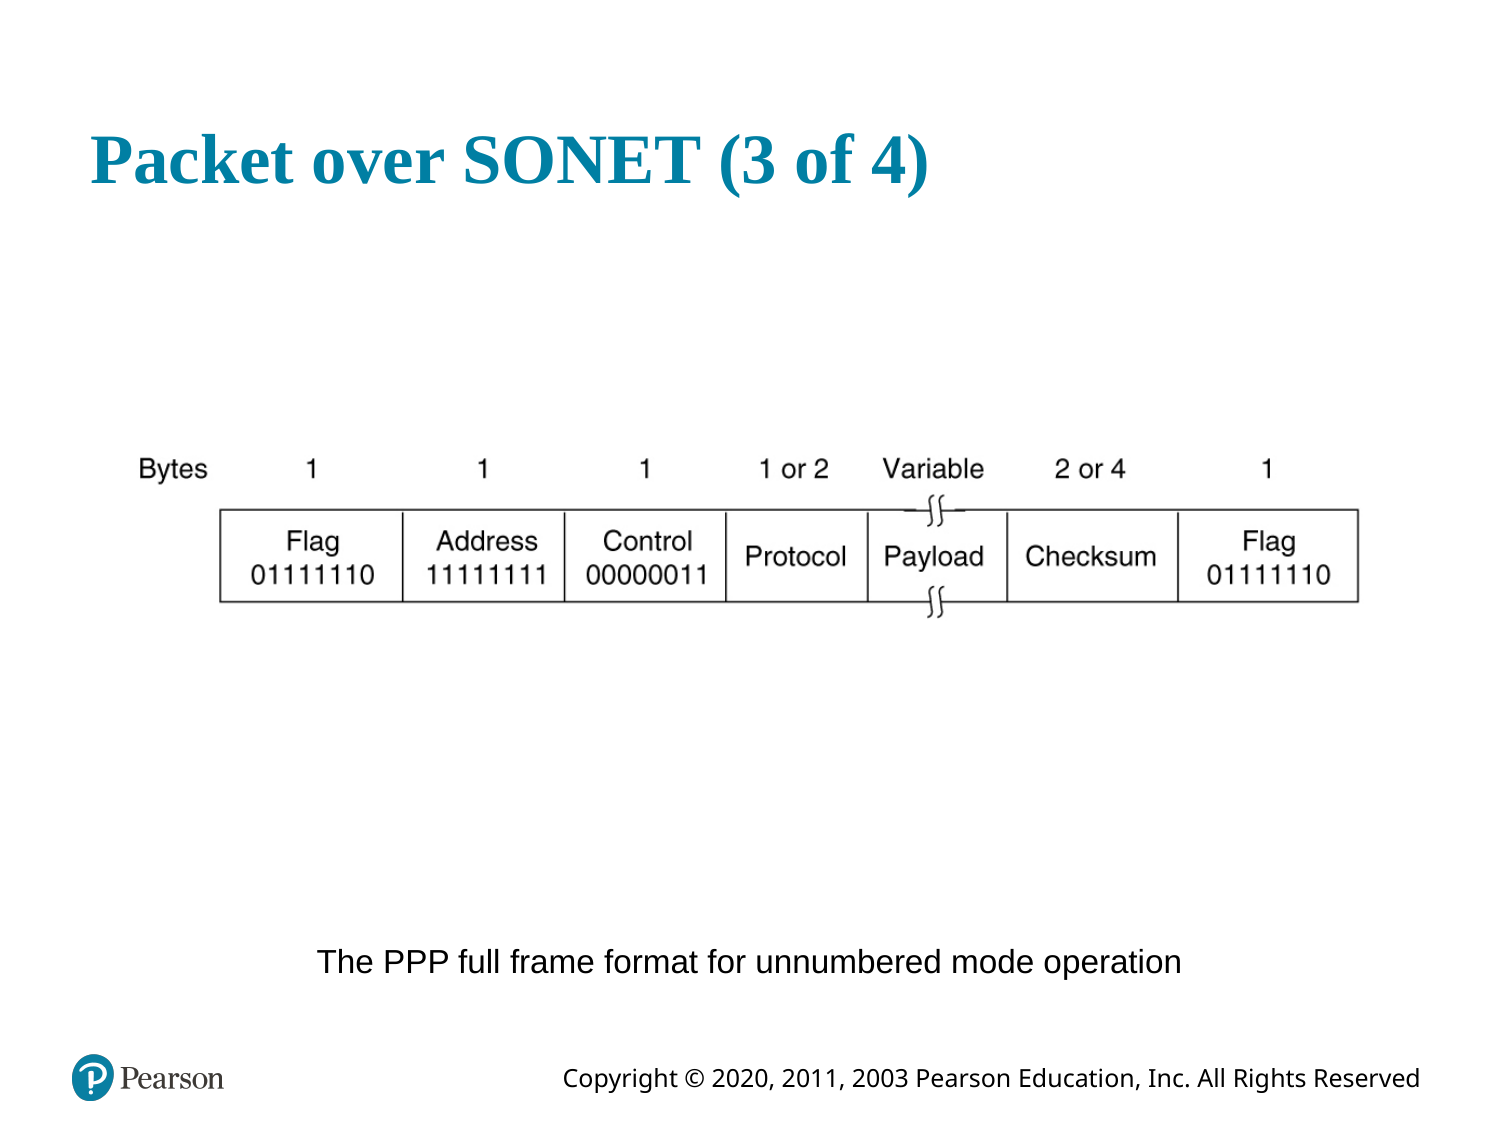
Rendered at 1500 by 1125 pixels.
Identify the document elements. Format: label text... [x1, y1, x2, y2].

picture [80, 1063, 106, 1088]
list The PPP full frame format for unnumbered mode operation [75, 828, 1425, 996]
picture [135, 455, 1365, 621]
picture [72, 1087, 83, 1101]
title Packet over SONET (3 of 4) [75, 37, 1425, 213]
picture [72, 1054, 88, 1070]
picture [98, 1054, 224, 1101]
